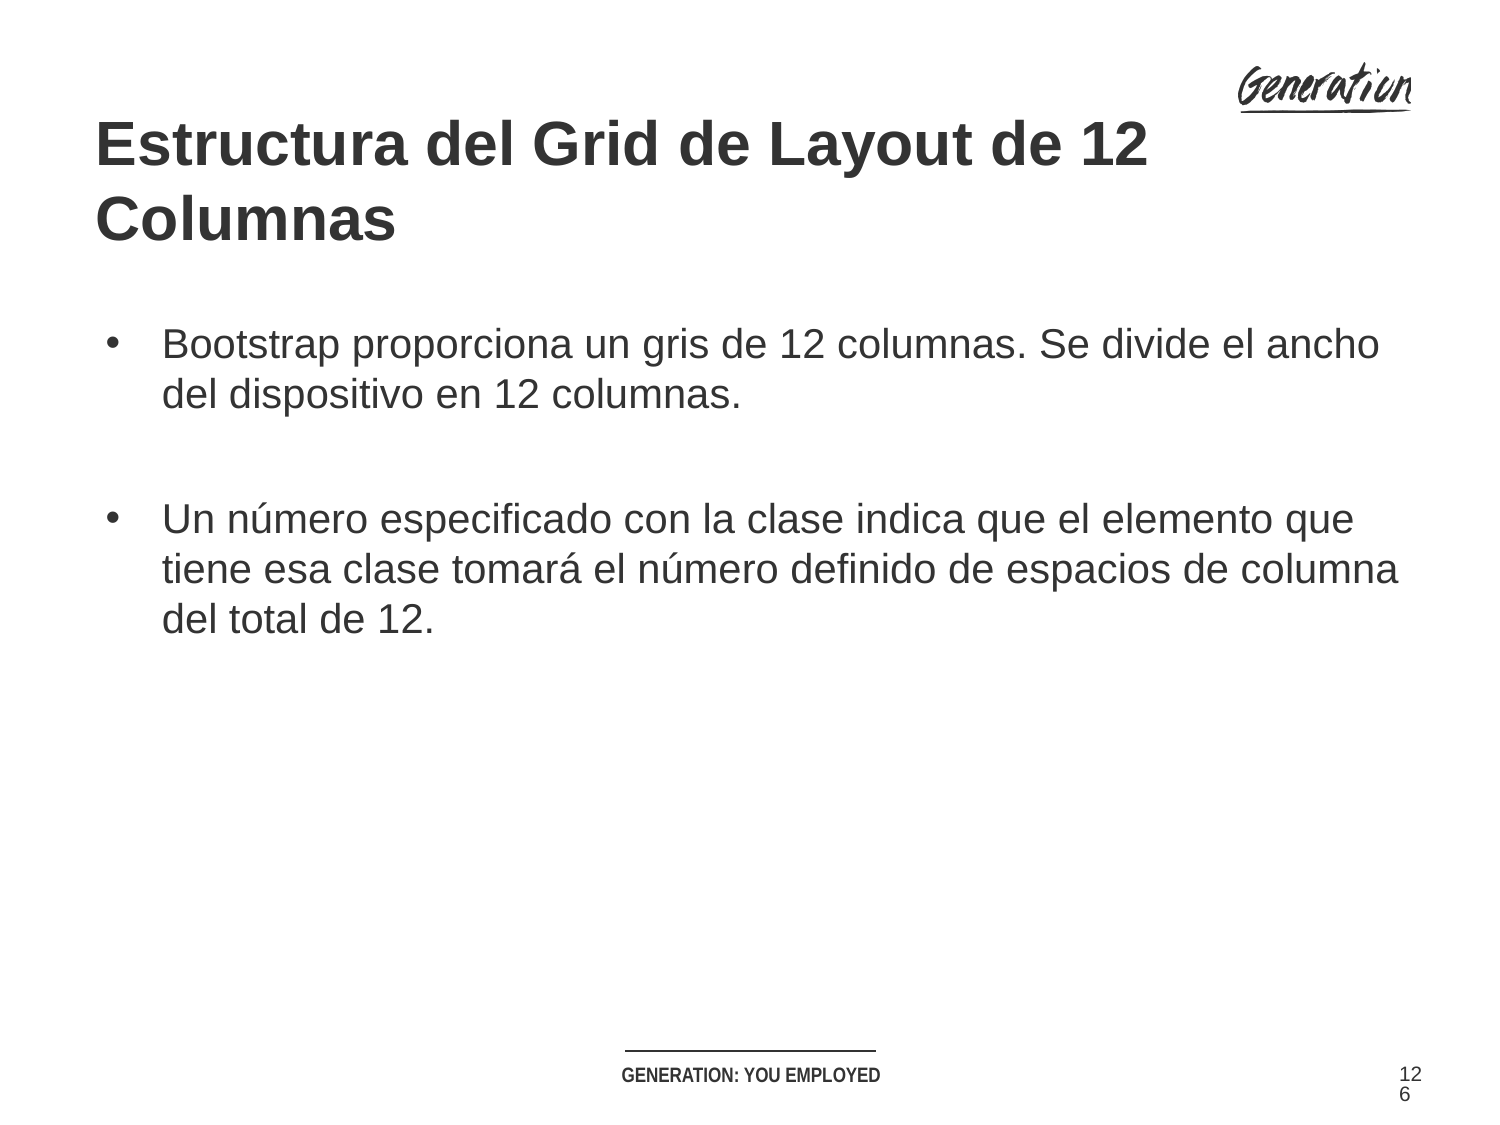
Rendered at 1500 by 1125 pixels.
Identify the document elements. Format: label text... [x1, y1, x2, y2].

picture [1238, 62, 1411, 113]
list Bootstrap proporciona un gris de 12 columnas. Se divide el ancho del dispositivo en 12 columnas. Un número especificado con la clase indica que el elemento que tiene esa clase tomará el número definido de espacios de columna del total de 12. [105, 316, 1409, 1056]
title Estructura del Grid de Layout de 12 Columnas [95, 95, 1409, 263]
